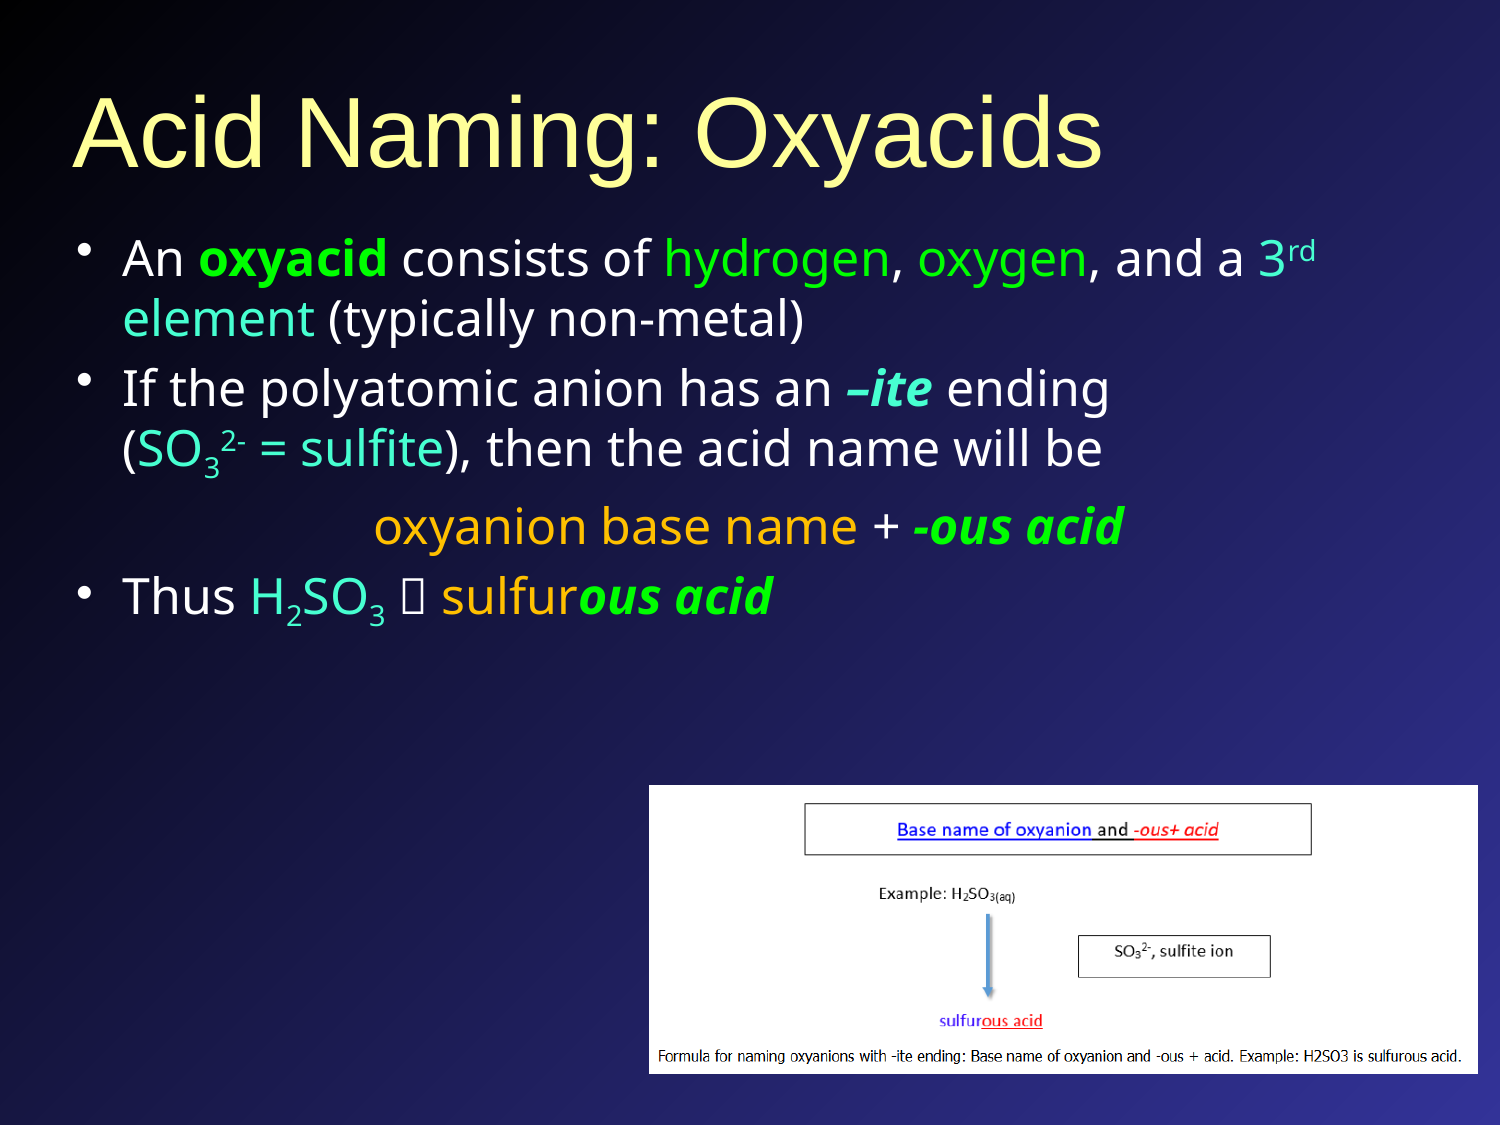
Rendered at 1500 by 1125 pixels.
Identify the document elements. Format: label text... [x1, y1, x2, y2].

picture [648, 785, 1478, 1075]
title Acid Naming: Oxyacids [57, 59, 1440, 197]
list An oxyacid consists of hydrogen, oxygen, and a 3rd element (typically non-metal) If the polyatomic anion has an –ite ending (SO32- = sulfite), then the acid name will be oxyanion base name + -ous acid Thus H2SO3  sulfurous acid [60, 218, 1438, 1075]
